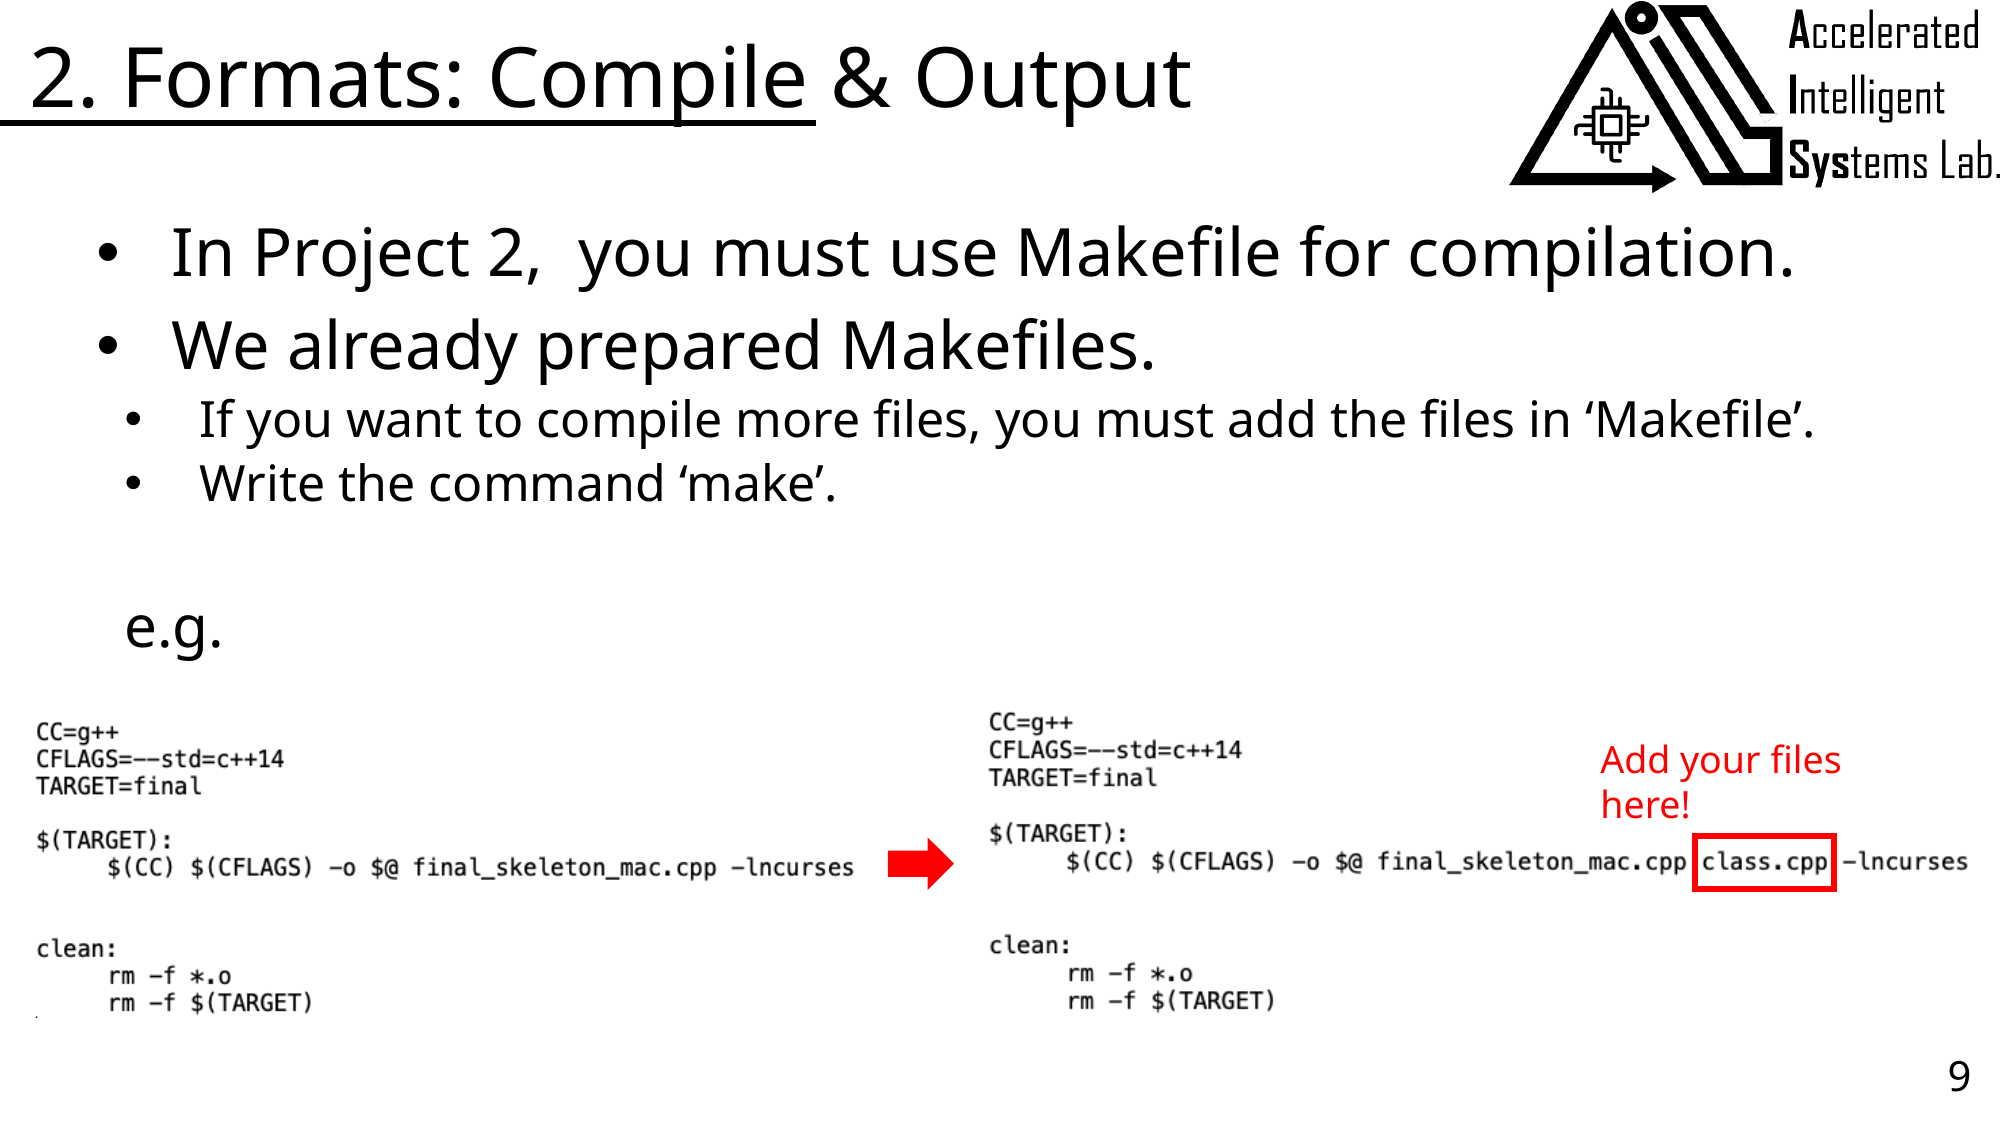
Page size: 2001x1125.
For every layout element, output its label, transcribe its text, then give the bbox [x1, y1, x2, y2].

text_box [886, 834, 956, 893]
picture [1509, 1, 2000, 193]
picture [983, 710, 1972, 1018]
text_box [1809, 1018, 2000, 1125]
title 2. Formats: Compile & Output [14, 22, 1740, 139]
list In Project 2, you must use Makefile for compilation. We already prepared Makefiles. If you want to compile more files, you must add the files in ‘Makefile’. Write the command ‘make’. e.g. [81, 211, 1987, 1078]
slide_number 9 [1536, 1042, 1987, 1103]
picture [31, 720, 859, 1018]
